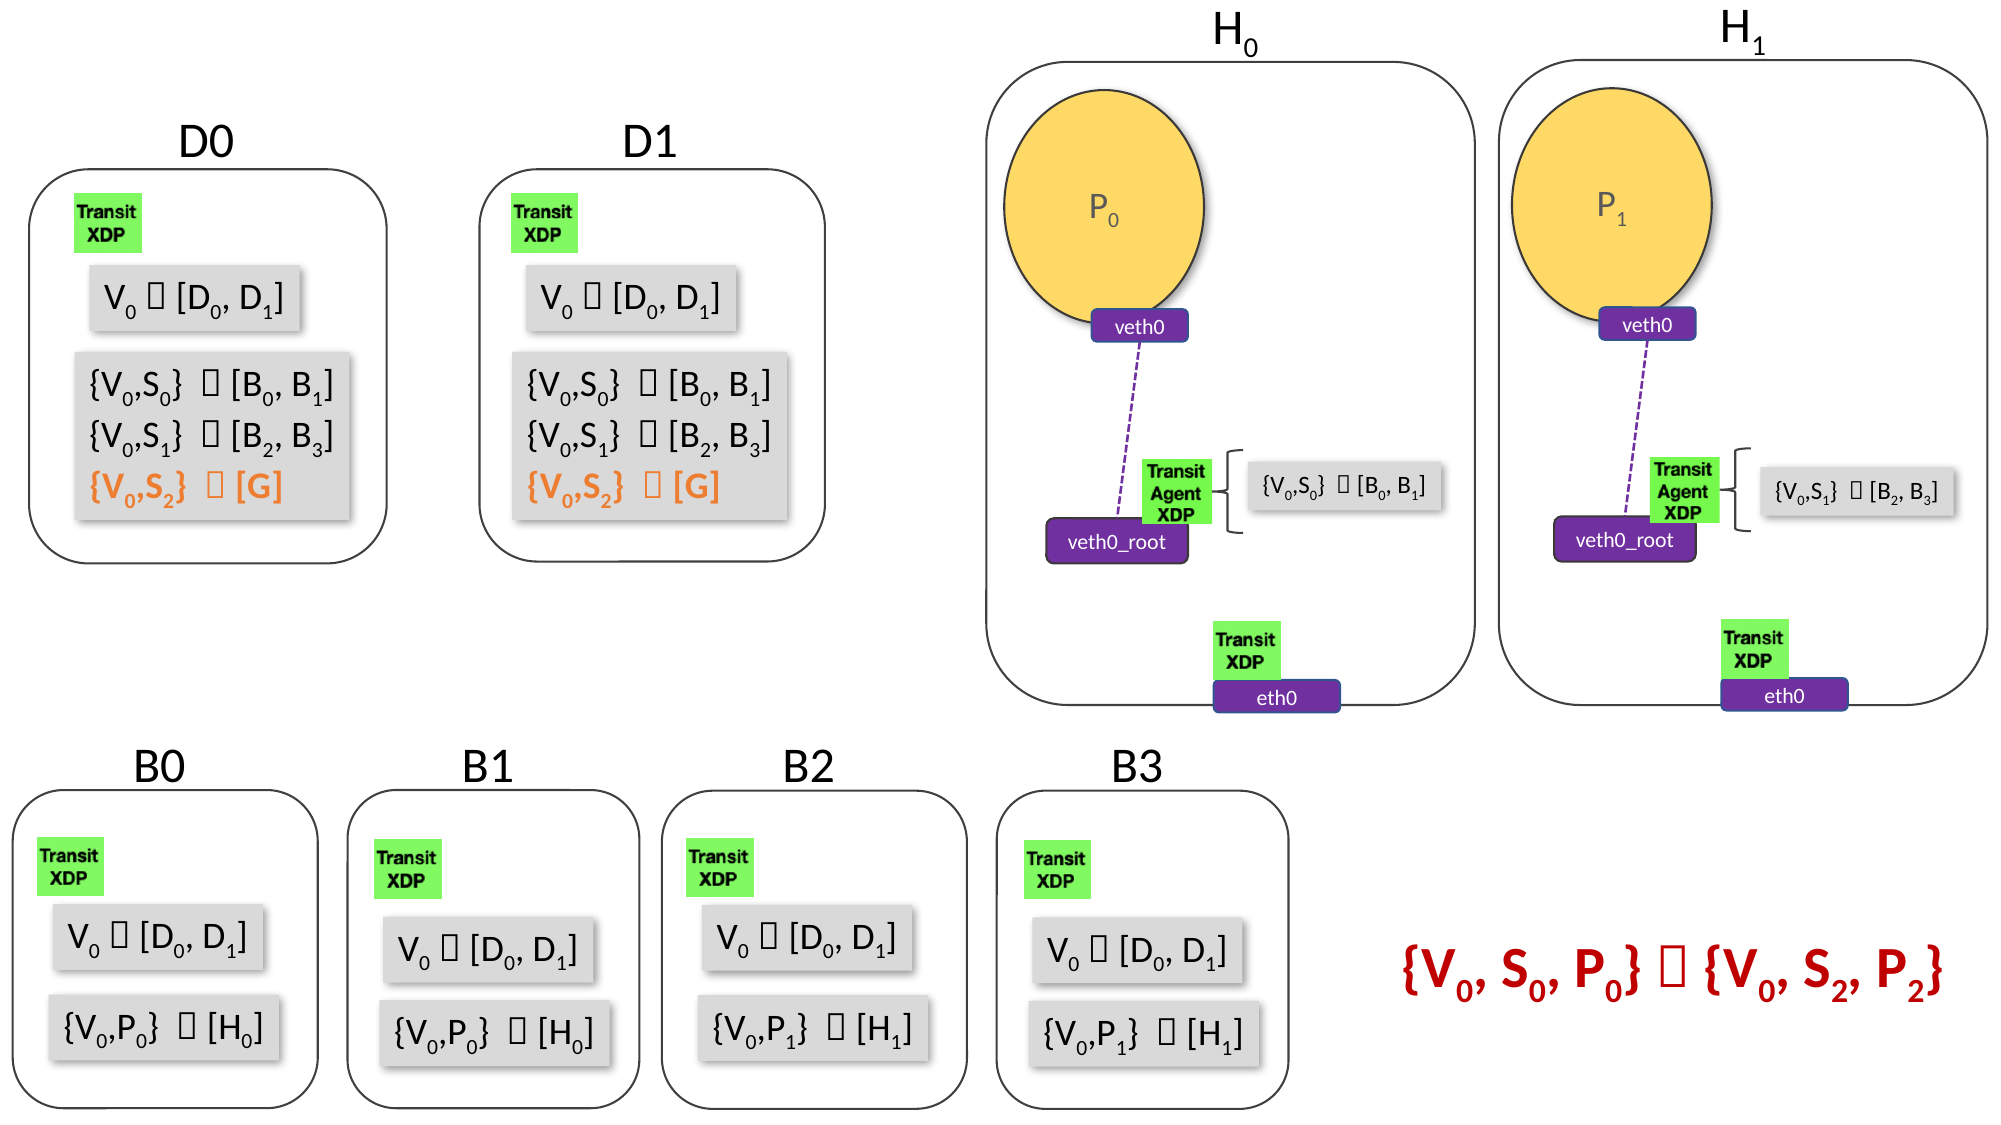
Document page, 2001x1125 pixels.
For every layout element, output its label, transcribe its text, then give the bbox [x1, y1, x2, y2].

picture [1649, 457, 1720, 523]
text_box V0  [D0, D1] [383, 916, 594, 983]
text_box [660, 789, 969, 1110]
text_box [346, 788, 641, 1110]
text_box V0  [D0, D1] [525, 265, 737, 332]
text_box [11, 789, 319, 1110]
text_box V0  [D0, D1] [52, 904, 263, 970]
picture [374, 839, 442, 899]
text_box [28, 168, 388, 565]
text_box V0  [D0, D1] [1032, 917, 1243, 984]
text_box H1 [1705, 0, 1781, 69]
text_box H0 [1197, 0, 1274, 71]
text_box {V0,P0}  [H0] [379, 1000, 610, 1067]
text_box veth0_root [1553, 515, 1697, 563]
text_box B1 [446, 724, 530, 800]
text_box B2 [767, 725, 850, 801]
text_box V0  [D0, D1] [701, 904, 913, 971]
text_box {V0,S1}  [B2, B3] [1760, 467, 1954, 516]
text_box eth0 [1212, 678, 1342, 714]
text_box veth0_root [1045, 517, 1190, 565]
text_box {V0,S0}  [B0, B1] {V0,S1}  [B2, B3] {V0,S2}  [G] [74, 351, 350, 520]
picture [1024, 840, 1091, 900]
text_box P0 [1003, 89, 1206, 324]
text_box {V0,S0}  [B0, B1] {V0,S1}  [B2, B3] {V0,S2}  [G] [512, 351, 787, 520]
text_box {V0,P1}  [H1] [1028, 1000, 1259, 1067]
text_box {V0,P0}  [H0] [48, 994, 279, 1061]
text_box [1117, 341, 1140, 519]
text_box [478, 168, 826, 563]
text_box {V0,S0}  [B0, B1] [1247, 461, 1442, 511]
picture [686, 838, 754, 897]
picture [1142, 459, 1213, 524]
text_box D0 [163, 99, 250, 175]
text_box B0 [118, 724, 201, 800]
text_box D1 [607, 99, 694, 175]
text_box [1624, 339, 1648, 517]
text_box [1720, 447, 1751, 532]
text_box [1497, 58, 1989, 707]
text_box [985, 60, 1476, 707]
text_box eth0 [1720, 677, 1849, 712]
text_box veth0 [1090, 308, 1189, 343]
text_box {V0, S0, P0}  {V0, S2, P2} [1386, 921, 1960, 1017]
text_box [1213, 449, 1244, 534]
text_box P1 [1510, 87, 1713, 322]
text_box V0  [D0, D1] [89, 265, 300, 332]
text_box veth0 [1598, 306, 1697, 341]
text_box [995, 789, 1290, 1110]
picture [1213, 621, 1281, 680]
picture [74, 193, 142, 253]
text_box {V0,P1}  [H1] [697, 995, 929, 1061]
text_box B3 [1096, 725, 1179, 801]
picture [1721, 619, 1789, 679]
picture [511, 193, 579, 253]
picture [37, 837, 105, 897]
